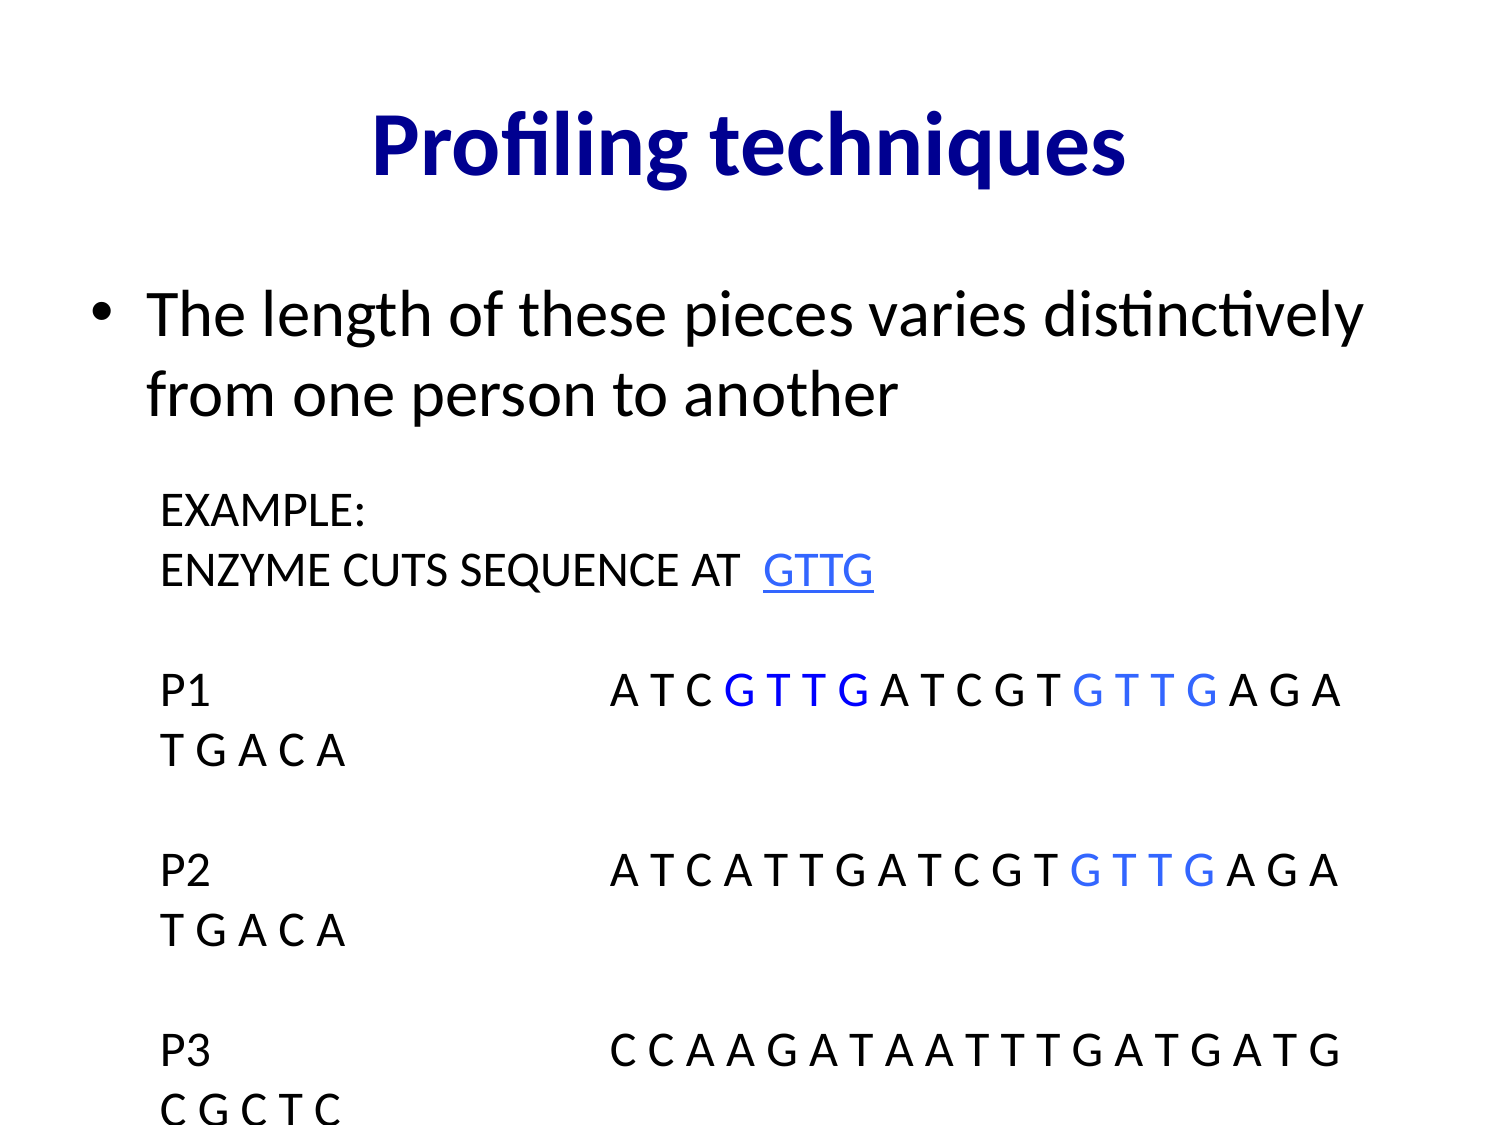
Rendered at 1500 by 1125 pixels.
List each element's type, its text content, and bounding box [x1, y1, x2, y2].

title Profiling techniques [75, 45, 1425, 233]
list The length of these pieces varies distinctively from one person to another [75, 262, 1425, 1005]
text_box EXAMPLE: ENZYME CUTS SEQUENCE AT GTTG P1 A T C G T T G A T C G T G T T G A G A T G A C A P2 A T C A T T G A T C G T G T T G A G A T G A C A P3 C C A A G A T A A T T T G A T G A T G C G C T C [145, 469, 1365, 1125]
